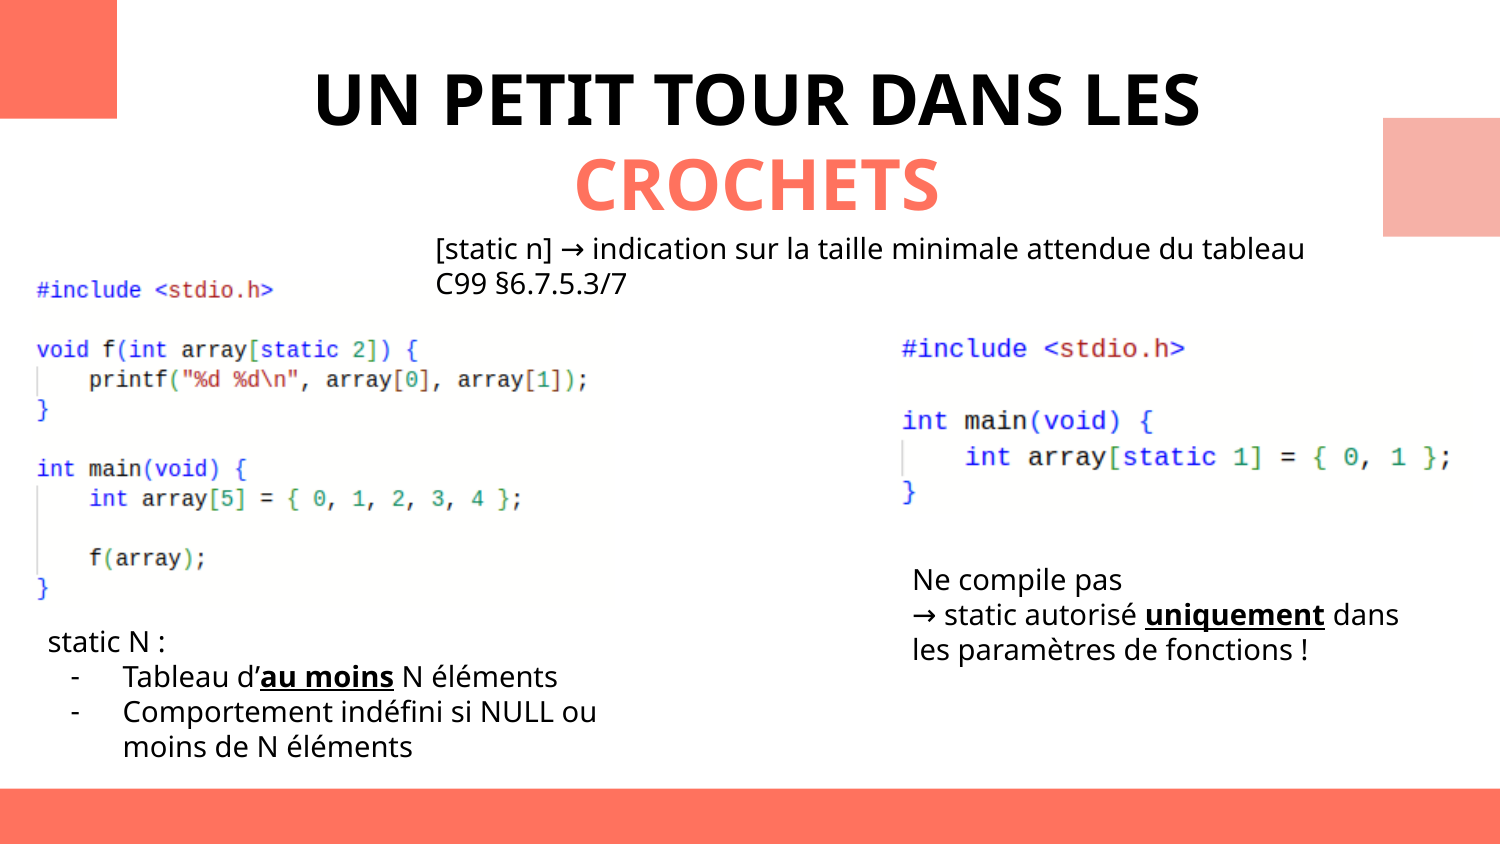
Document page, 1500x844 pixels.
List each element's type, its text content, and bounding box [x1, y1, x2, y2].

title UN PETIT TOUR DANS LES CROCHETS [105, 102, 1410, 177]
picture [32, 279, 615, 609]
text_box static N : Tableau d’au moins N éléments Comportement indéfini si NULL ou moins de N éléments [32, 608, 695, 775]
picture [896, 329, 1473, 515]
text_box Ne compile pas → static autorisé uniquement dans les paramètres de fonctions ! [897, 546, 1450, 680]
text_box [static n] → indication sur la taille minimale attendue du tableau C99 §6.7.5.3/7 [420, 215, 1403, 306]
